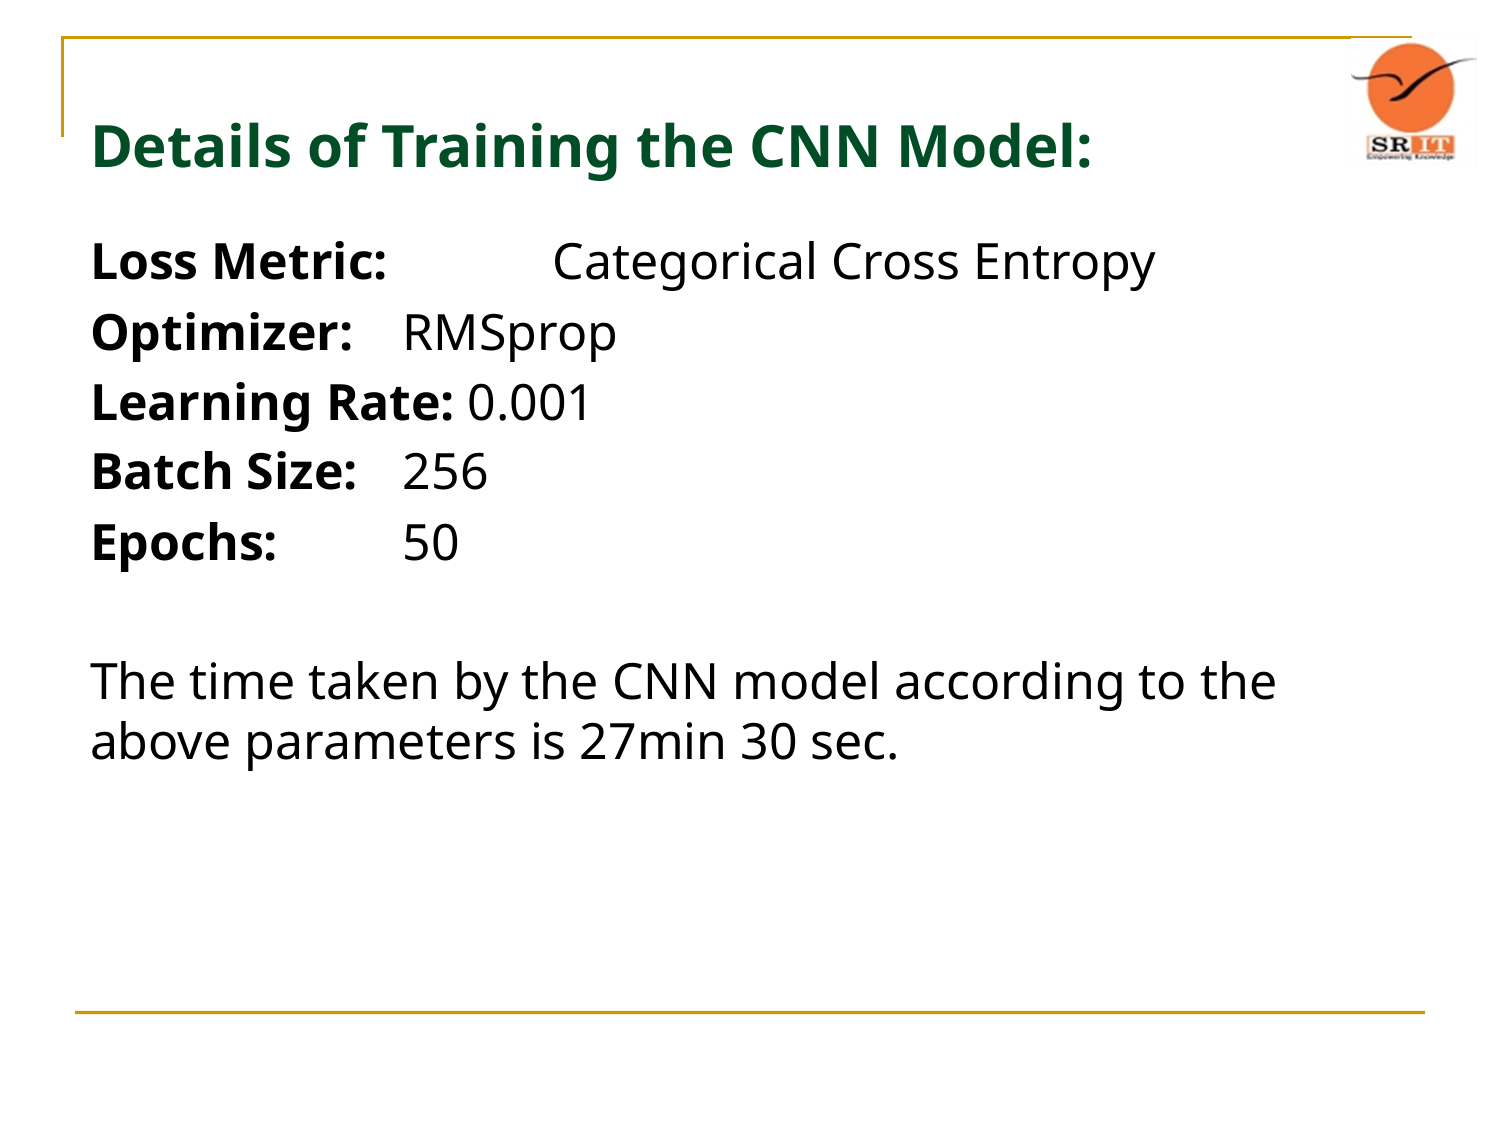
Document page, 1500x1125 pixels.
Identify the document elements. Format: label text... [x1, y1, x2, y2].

list Details of Training the CNN Model: Loss Metric: Categorical Cross Entropy Optimizer: RMSprop Learning Rate: 0.001 Batch Size: 256 Epochs: 50 The time taken by the CNN model according to the above parameters is 27min 30 sec. [74, 101, 1426, 1006]
picture [1350, 37, 1478, 165]
